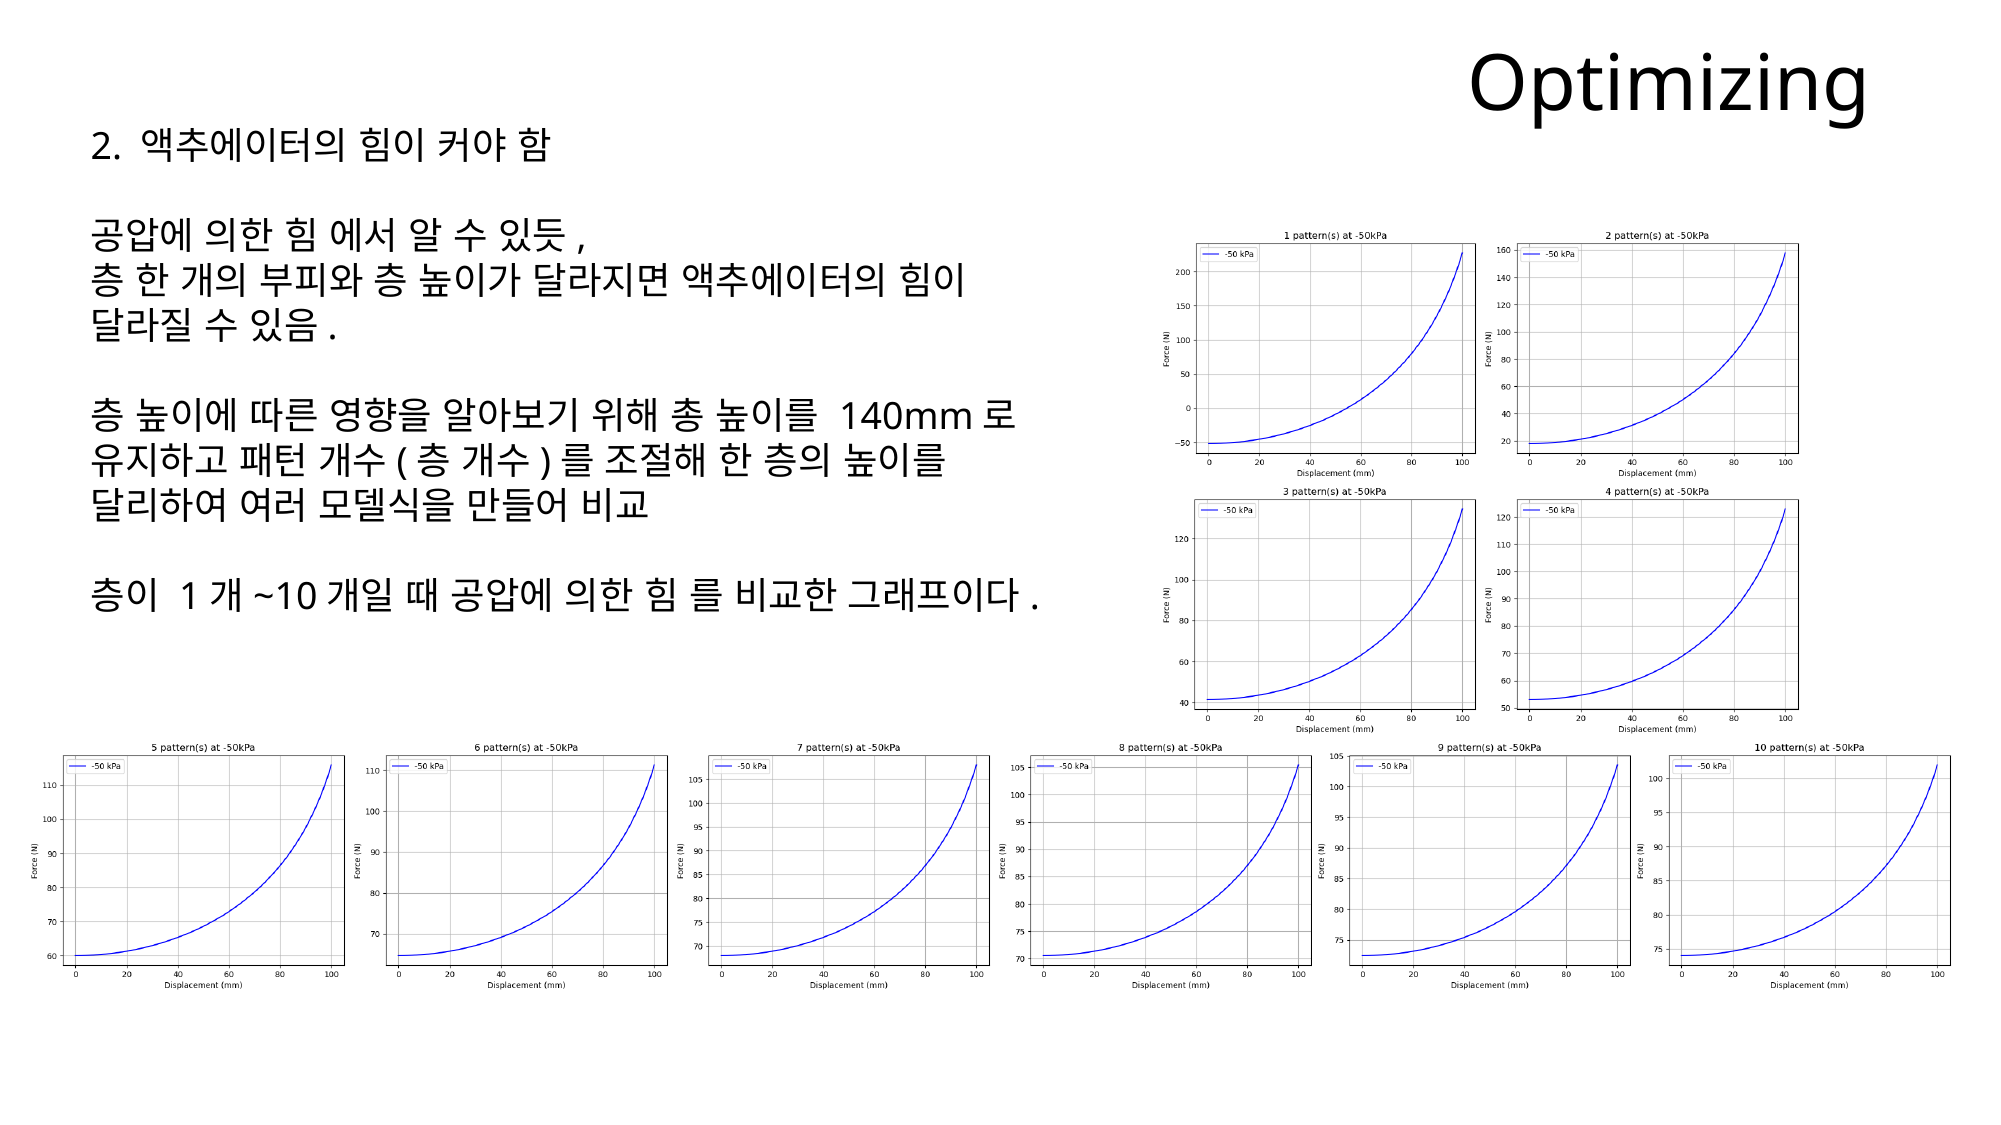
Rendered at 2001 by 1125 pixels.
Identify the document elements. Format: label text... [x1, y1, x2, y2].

picture [25, 226, 1955, 995]
title Optimizing [1410, 0, 1928, 135]
